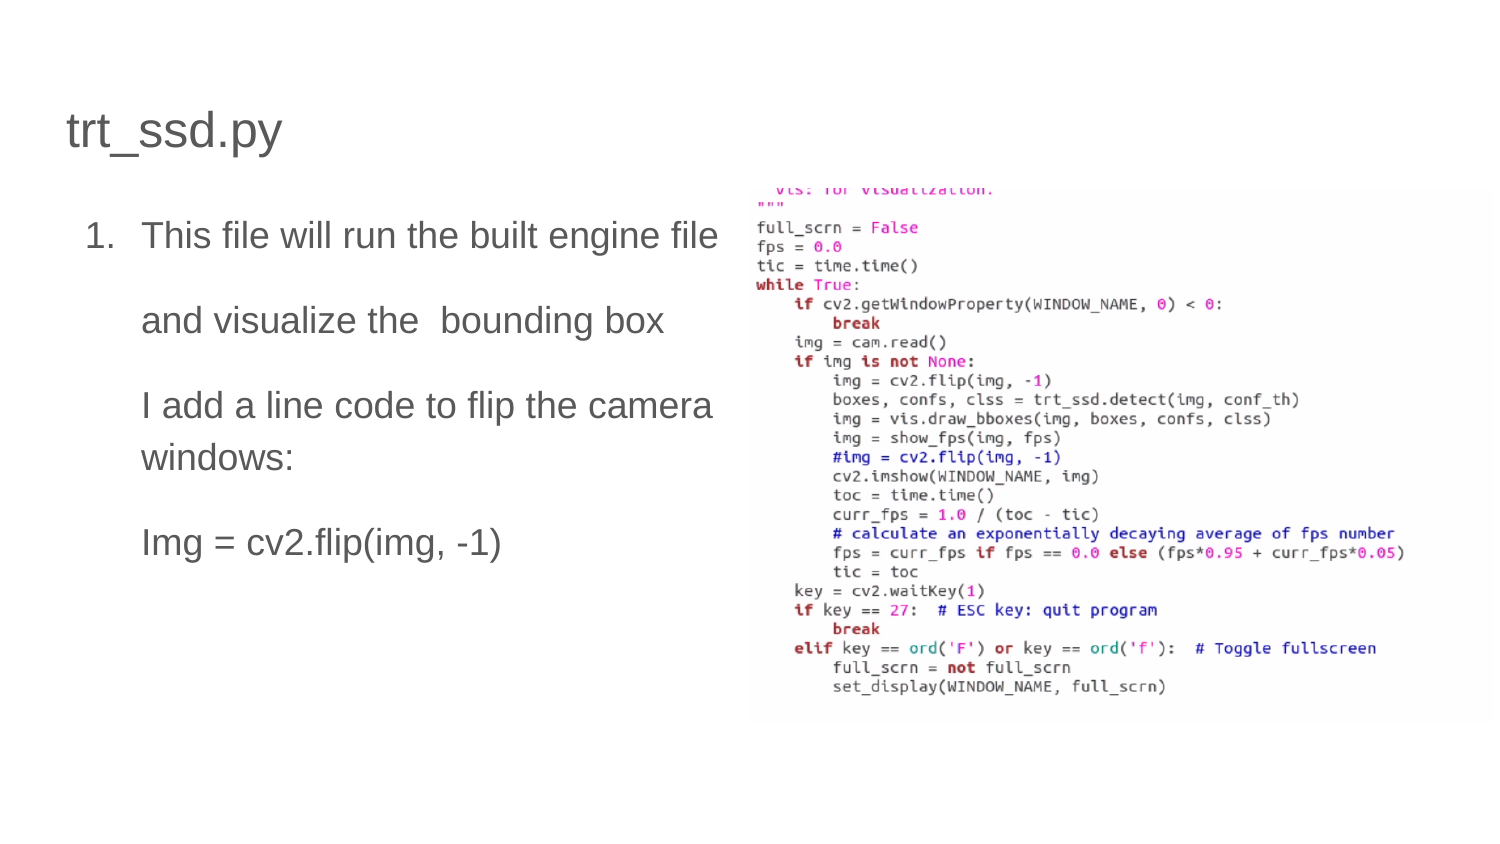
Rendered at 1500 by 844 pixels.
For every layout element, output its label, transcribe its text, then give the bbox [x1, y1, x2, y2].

title trt_ssd.py [51, 72, 1449, 167]
list This file will run the built engine file and visualize the bounding box I add a line code to flip the camera windows: Img = cv2.flip(img, -1) [51, 189, 750, 750]
picture [749, 188, 1493, 725]
